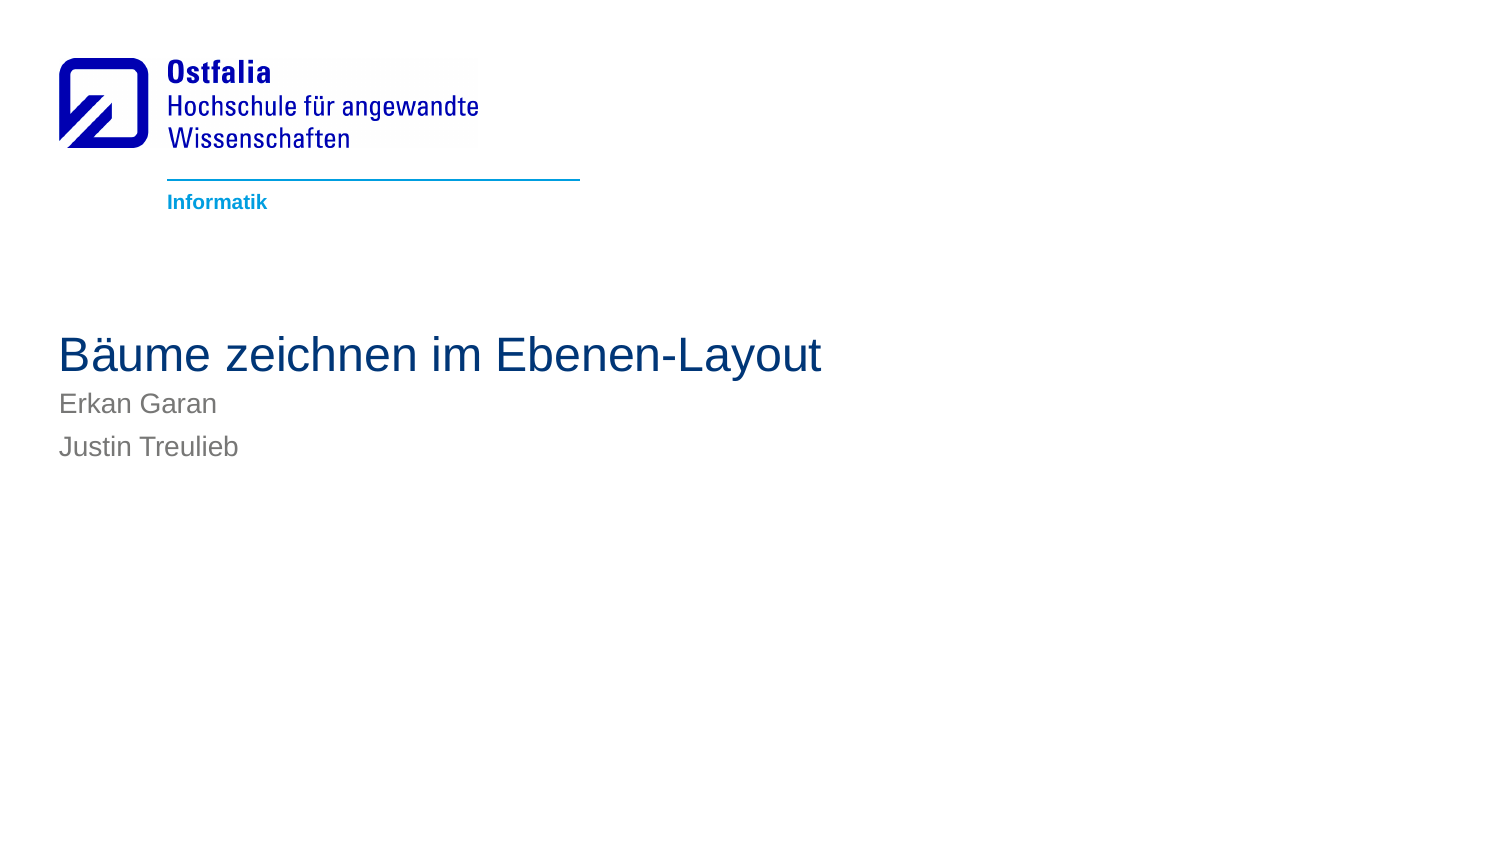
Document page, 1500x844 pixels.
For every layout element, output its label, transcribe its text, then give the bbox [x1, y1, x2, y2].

subtitle Erkan Garan Justin Treulieb [59, 389, 1441, 463]
list Informatik [167, 191, 750, 234]
picture [59, 58, 478, 148]
title Bäume zeichnen im Ebenen-Layout [59, 321, 1441, 381]
